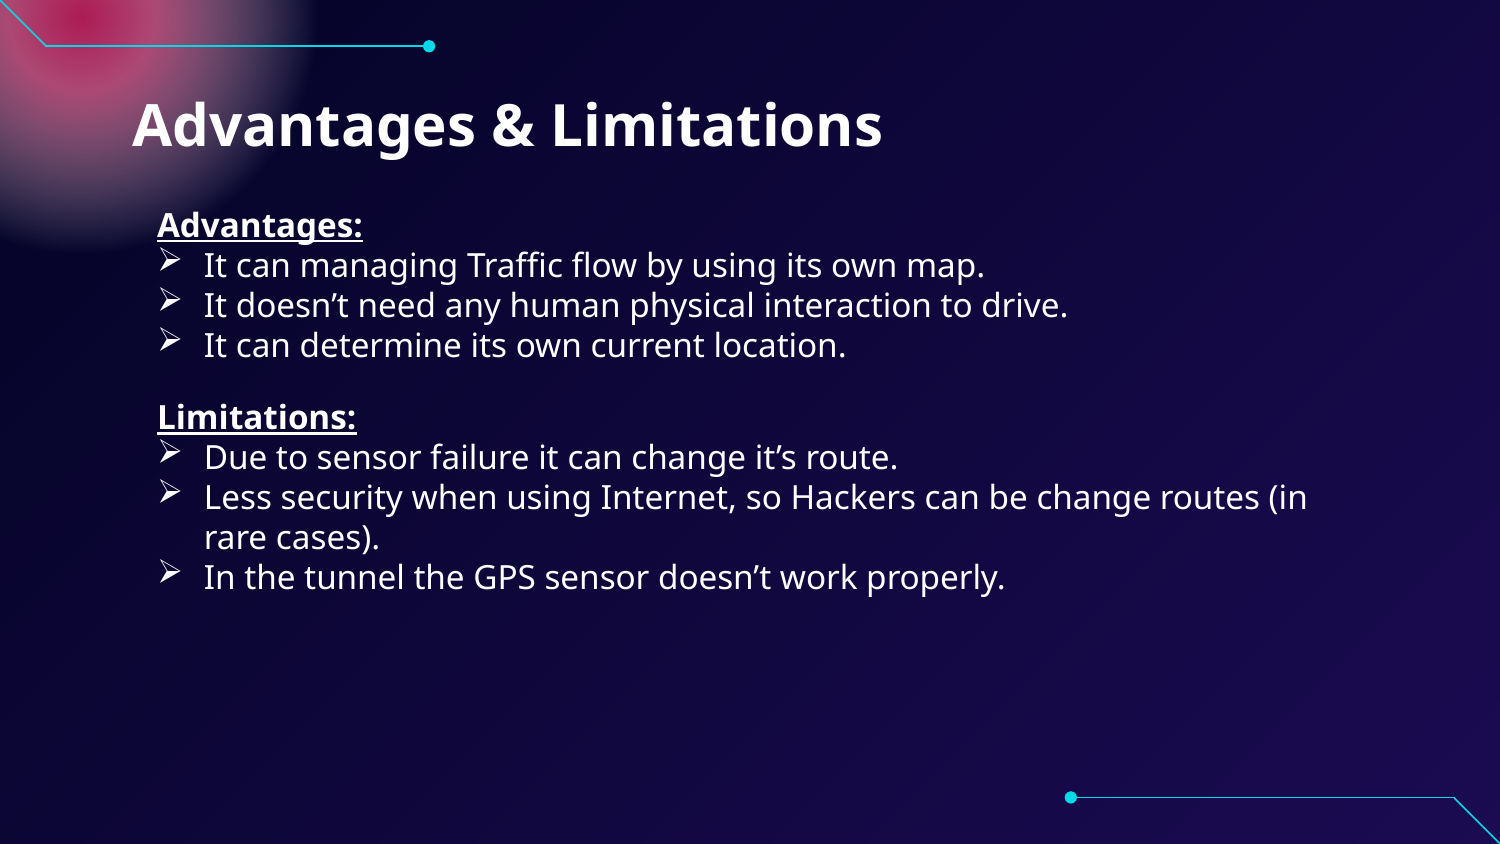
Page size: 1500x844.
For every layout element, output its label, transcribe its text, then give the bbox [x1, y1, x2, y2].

title Advantages & Limitations [117, 72, 1383, 167]
list Advantages: It can managing Traffic flow by using its own map. It doesn’t need any human physical interaction to drive. It can determine its own current location. Limitations: Due to sensor failure it can change it’s route. Less security when using Internet, so Hackers can be change routes (in rare cases). In the tunnel the GPS sensor doesn’t work properly. [117, 189, 1383, 750]
